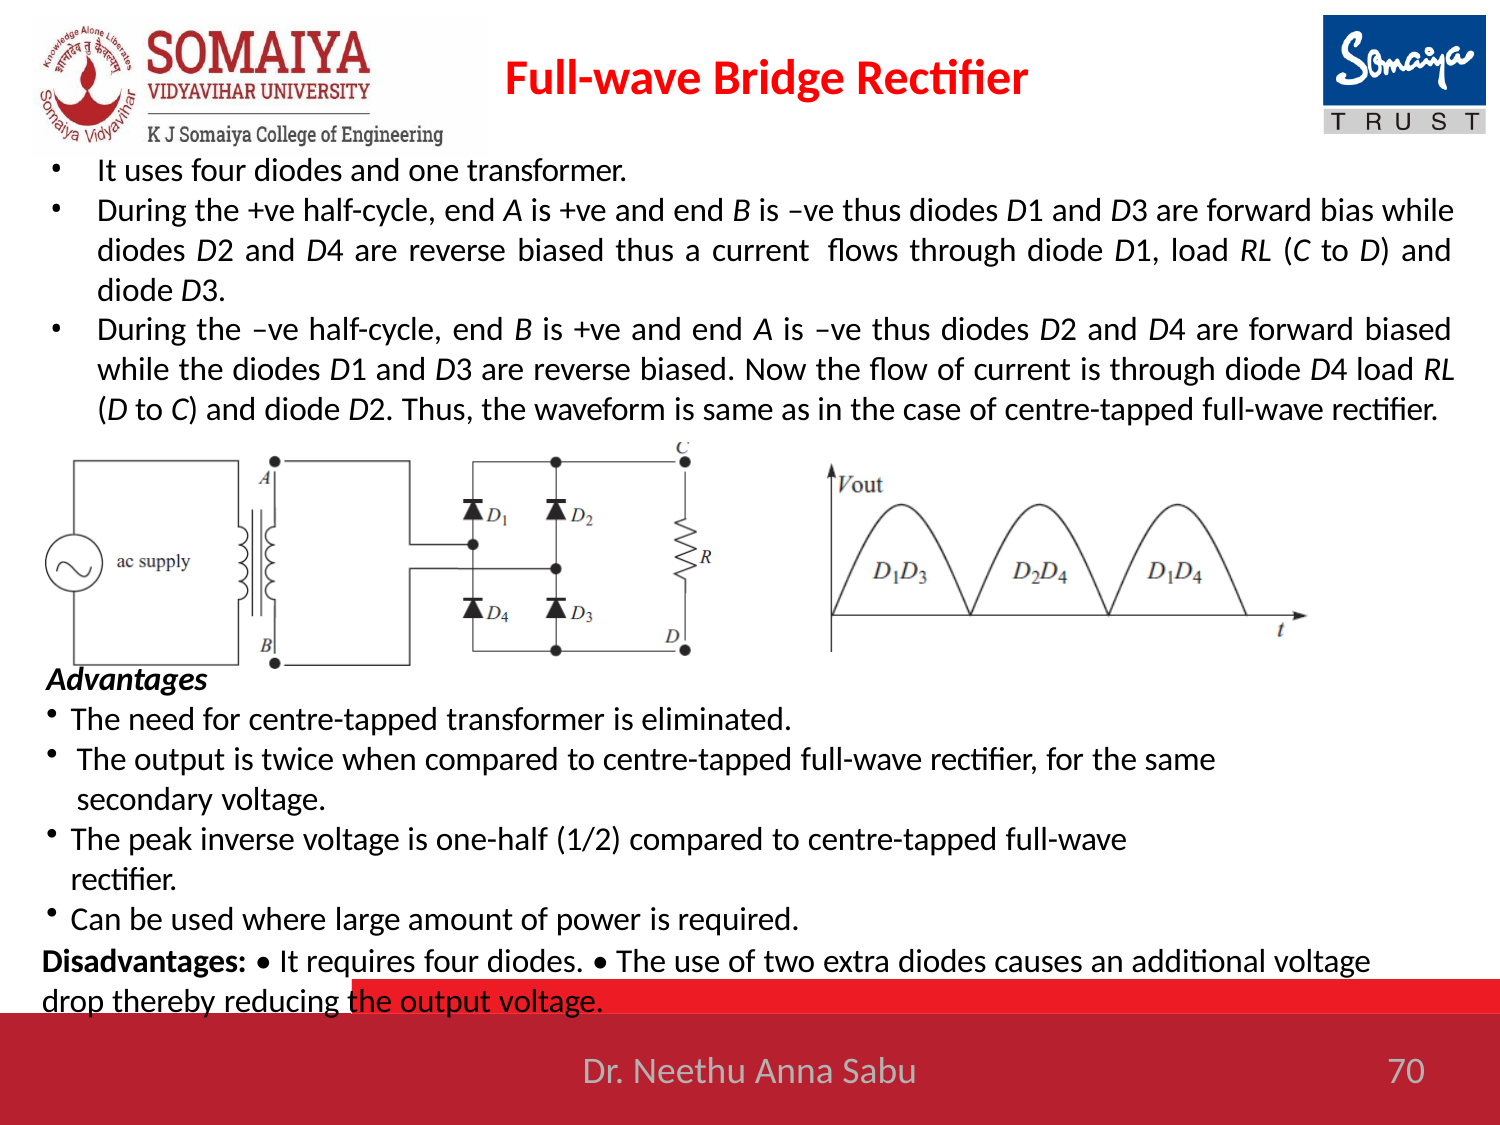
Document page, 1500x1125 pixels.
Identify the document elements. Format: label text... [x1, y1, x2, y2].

title Full-wave Bridge Rectifier [503, 42, 1037, 233]
picture [45, 441, 712, 669]
footer Dr. Neethu Anna Sabu [510, 1046, 990, 1103]
text_box Advantages The need for centre-tapped transformer is eliminated. The output is twice when compared to centre-tapped full-wave rectifier, for the same secondary voltage. The peak inverse voltage is one-half (1/2) compared to centre-tapped full-wave rectifier. Can be used where large amount of power is required. Disadvantages: • It requires four diodes. • The use of two extra diodes causes an additional voltage drop thereby reducing the output voltage. [39, 655, 1386, 1019]
slide_number 70 [1080, 1046, 1425, 1103]
picture [0, 979, 1500, 1125]
text_box It uses four diodes and one transformer. During the +ve half-cycle, end A is +ve and end B is –ve thus diodes D1 and D3 are forward bias while diodes D2 and D4 are reverse biased thus a current flows through diode D1, load RL (C to D) and diode D3. During the –ve half-cycle, end B is +ve and end A is –ve thus diodes D2 and D4 are forward biased while the diodes D1 and D3 are reverse biased. Now the flow of current is through diode D4 load RL (D to C) and diode D2. Thus, the waveform is same as in the case of centre-tapped full-wave rectifier. [47, 145, 1464, 428]
picture [826, 463, 1309, 653]
picture [33, 15, 488, 157]
picture [1323, 15, 1486, 134]
